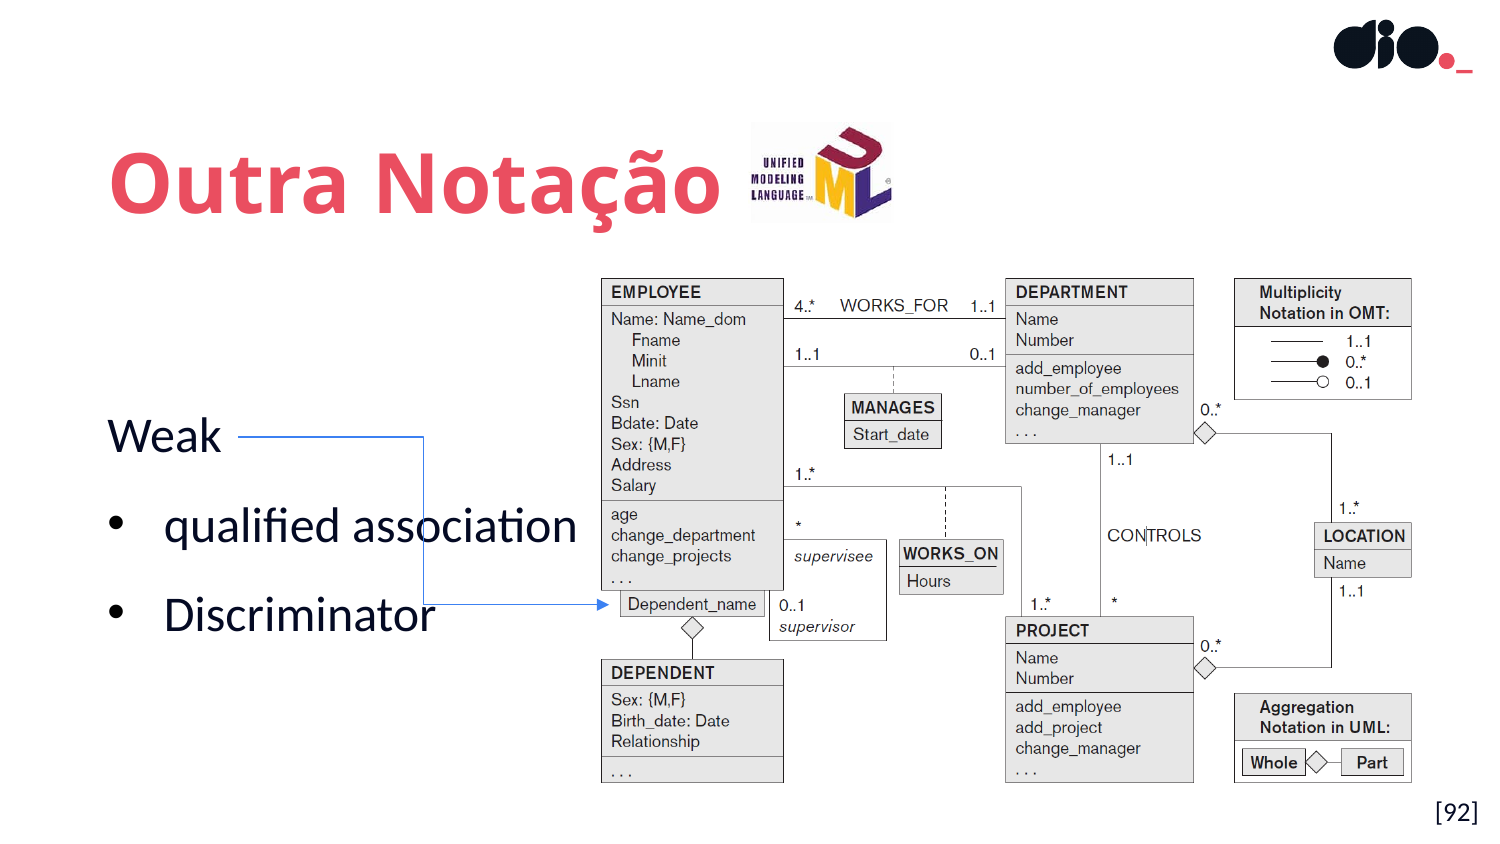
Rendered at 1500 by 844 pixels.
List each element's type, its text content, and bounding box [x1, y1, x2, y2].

picture [584, 262, 1423, 789]
text_box Outra Notação [92, 104, 1408, 243]
text_box Weak qualified association Discriminator [92, 262, 583, 774]
slide_number [<número>] [1403, 779, 1494, 844]
picture [1333, 19, 1473, 74]
picture [747, 122, 894, 223]
